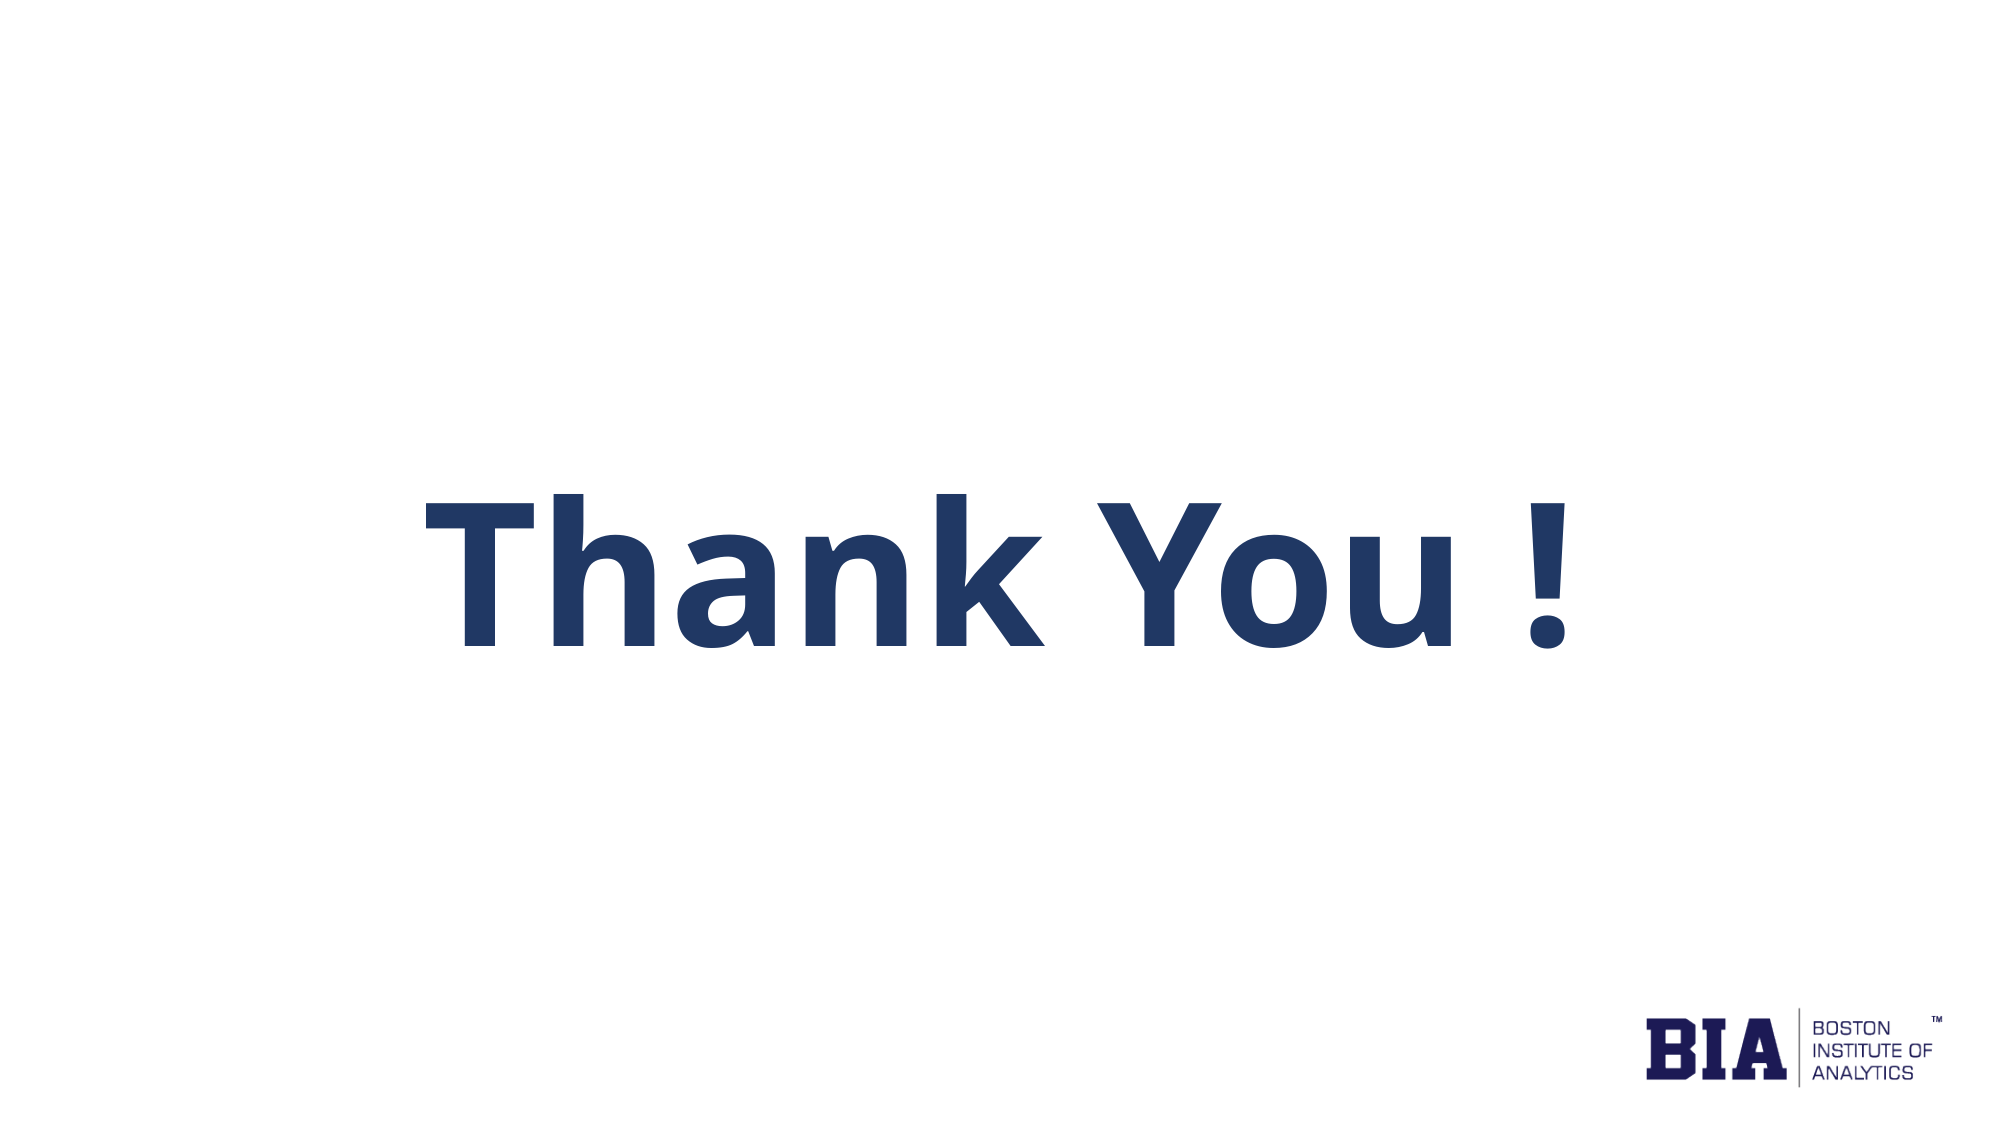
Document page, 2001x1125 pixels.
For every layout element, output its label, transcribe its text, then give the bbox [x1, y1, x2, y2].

list Thank You ! [137, 205, 1863, 920]
picture [1624, 1000, 1957, 1095]
